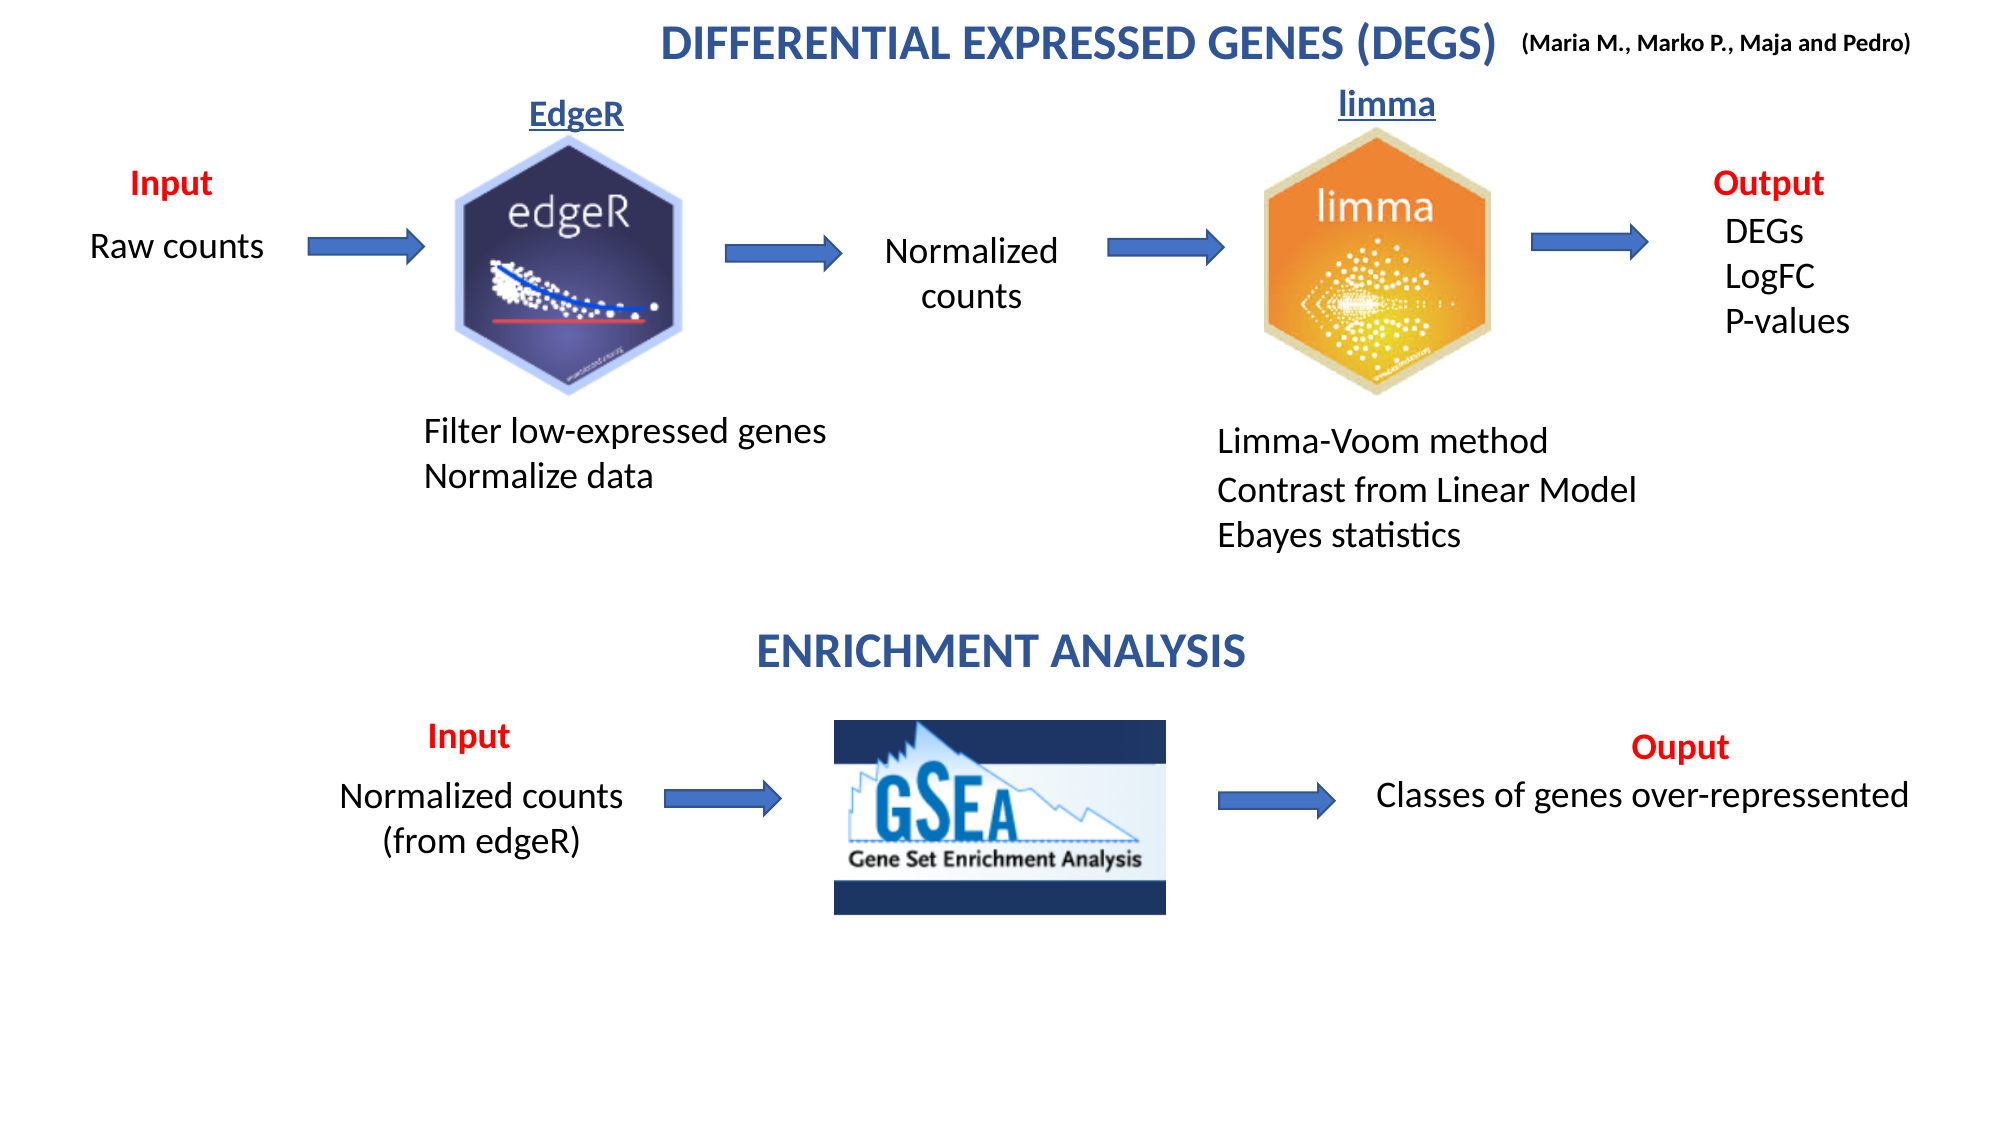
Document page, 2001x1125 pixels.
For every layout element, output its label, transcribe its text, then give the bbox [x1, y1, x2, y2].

text_box [307, 227, 426, 266]
text_box (Maria M., Marko P., Maja and Pedro) [1506, 18, 1938, 64]
text_box Raw counts [74, 213, 452, 274]
text_box limma [1323, 71, 1532, 131]
text_box EdgeR [514, 81, 723, 142]
text_box Input [115, 150, 326, 211]
text_box Filter low-expressed genes Normalize data [408, 398, 906, 504]
text_box DEGs LogFC P-values [1710, 198, 2000, 349]
text_box Contrast from Linear Model Ebayes statistics [1202, 457, 1686, 563]
text_box Output [1698, 150, 1909, 211]
text_box [1218, 781, 1337, 820]
text_box [724, 234, 843, 273]
text_box Ouput [1616, 714, 1828, 775]
text_box DIFFERENTIAL EXPRESSED GENES (DEGS) [645, 2, 1830, 78]
text_box ENRICHMENT ANALYSIS [741, 610, 1273, 685]
text_box Limma-Voom method [1202, 408, 1601, 457]
text_box Classes of genes over-repressented [1361, 762, 2000, 822]
picture [1264, 127, 1491, 396]
text_box [1531, 222, 1650, 261]
text_box Input [412, 703, 624, 764]
text_box [664, 779, 783, 818]
text_box Normalized counts (from edgeR) [282, 764, 681, 869]
text_box Normalized counts [854, 219, 1089, 324]
picture [834, 720, 1166, 919]
text_box [1107, 228, 1226, 267]
picture [452, 121, 688, 402]
